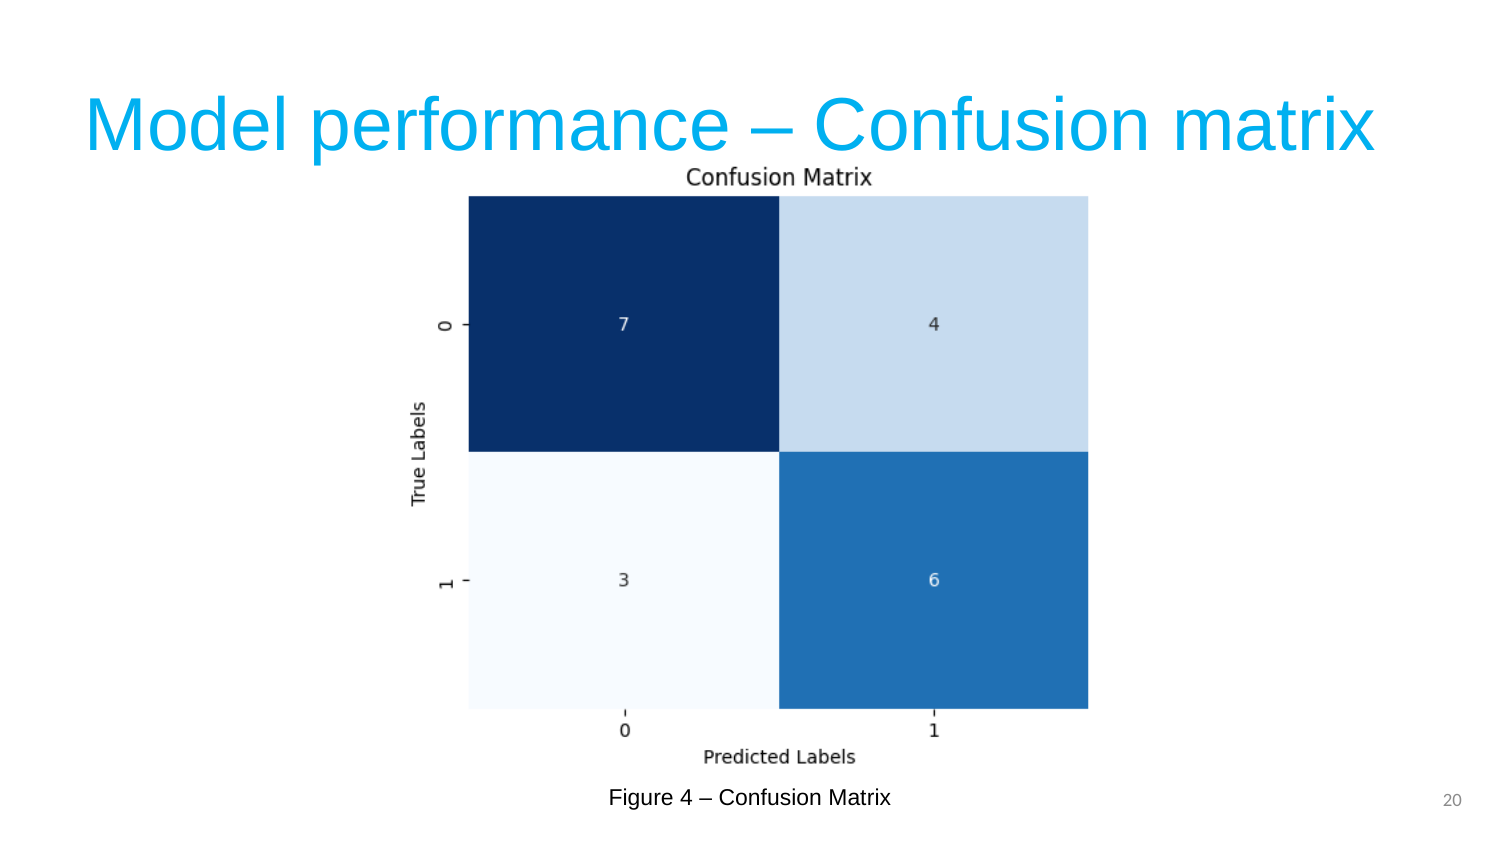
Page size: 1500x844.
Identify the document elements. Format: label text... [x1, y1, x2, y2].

text_box Figure 4 – Confusion Matrix [258, 775, 1242, 818]
picture [401, 155, 1099, 777]
text_box 20 [1250, 776, 1477, 822]
title Model performance – Confusion matrix [69, 44, 1410, 208]
